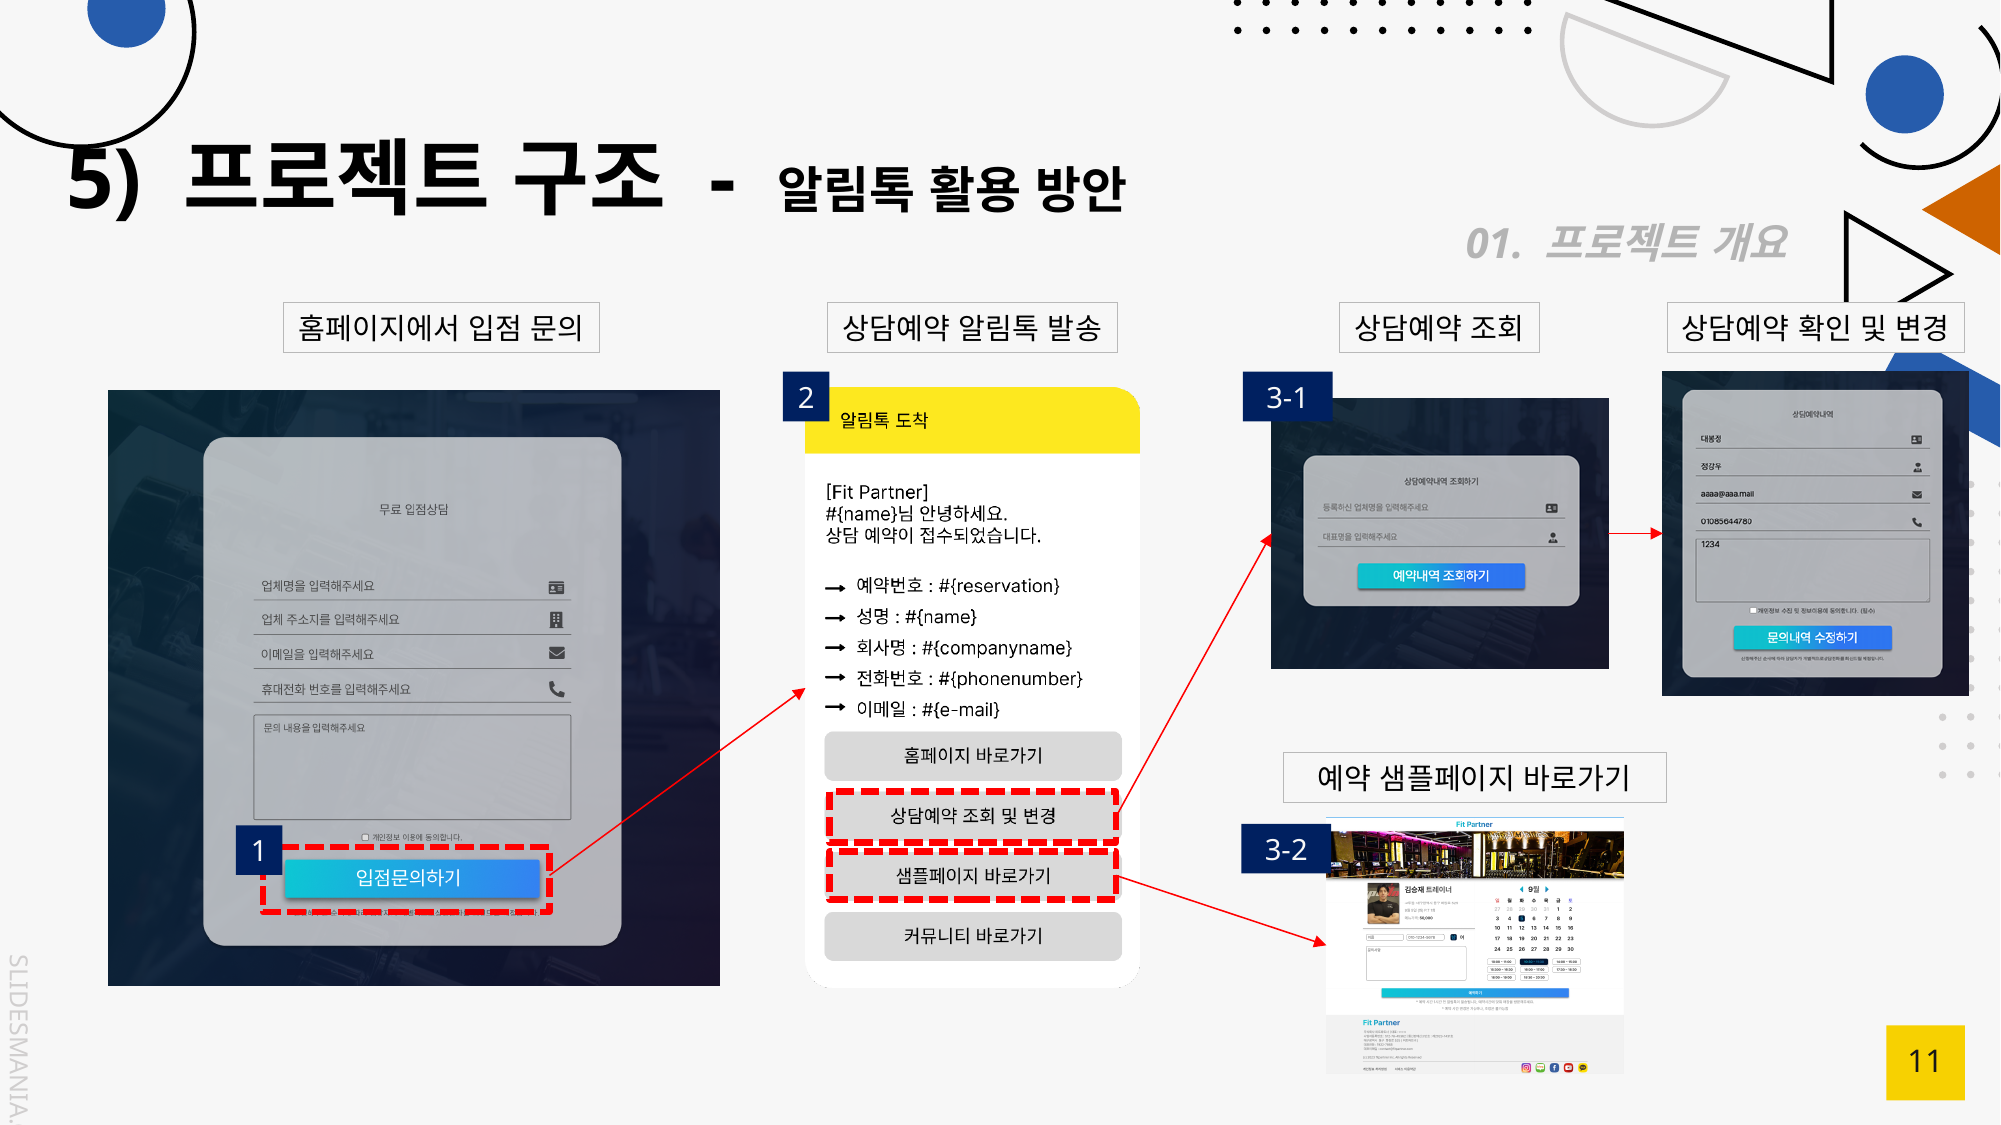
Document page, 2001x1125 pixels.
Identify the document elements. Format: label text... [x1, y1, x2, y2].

text_box 3-2 [1241, 823, 1321, 873]
slide_number 11 [1865, 1019, 1986, 1106]
subtitle 01. 프로젝트 개요 [1310, 197, 1808, 300]
text_box 상담예약 알림톡 발송 [827, 302, 1118, 353]
text_box 홈페이지에서 입점 문의 [283, 302, 600, 353]
text_box 예약 샘플페이지 바로가기 [1283, 752, 1667, 803]
picture [108, 390, 721, 986]
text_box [1115, 875, 1327, 946]
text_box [549, 687, 806, 876]
picture [1326, 816, 1624, 1074]
text_box 상담예약 조회 [1339, 302, 1540, 353]
text_box 3-1 [1242, 371, 1333, 422]
picture [1662, 370, 1969, 696]
picture [805, 387, 1141, 989]
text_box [1115, 533, 1272, 818]
text_box 2 [782, 371, 830, 422]
title 5) 프로젝트 구조 - 알림톡 활용 방안 [46, 80, 1802, 270]
text_box 상담예약 확인 및 변경 [1667, 302, 1965, 353]
picture [1271, 398, 1609, 669]
